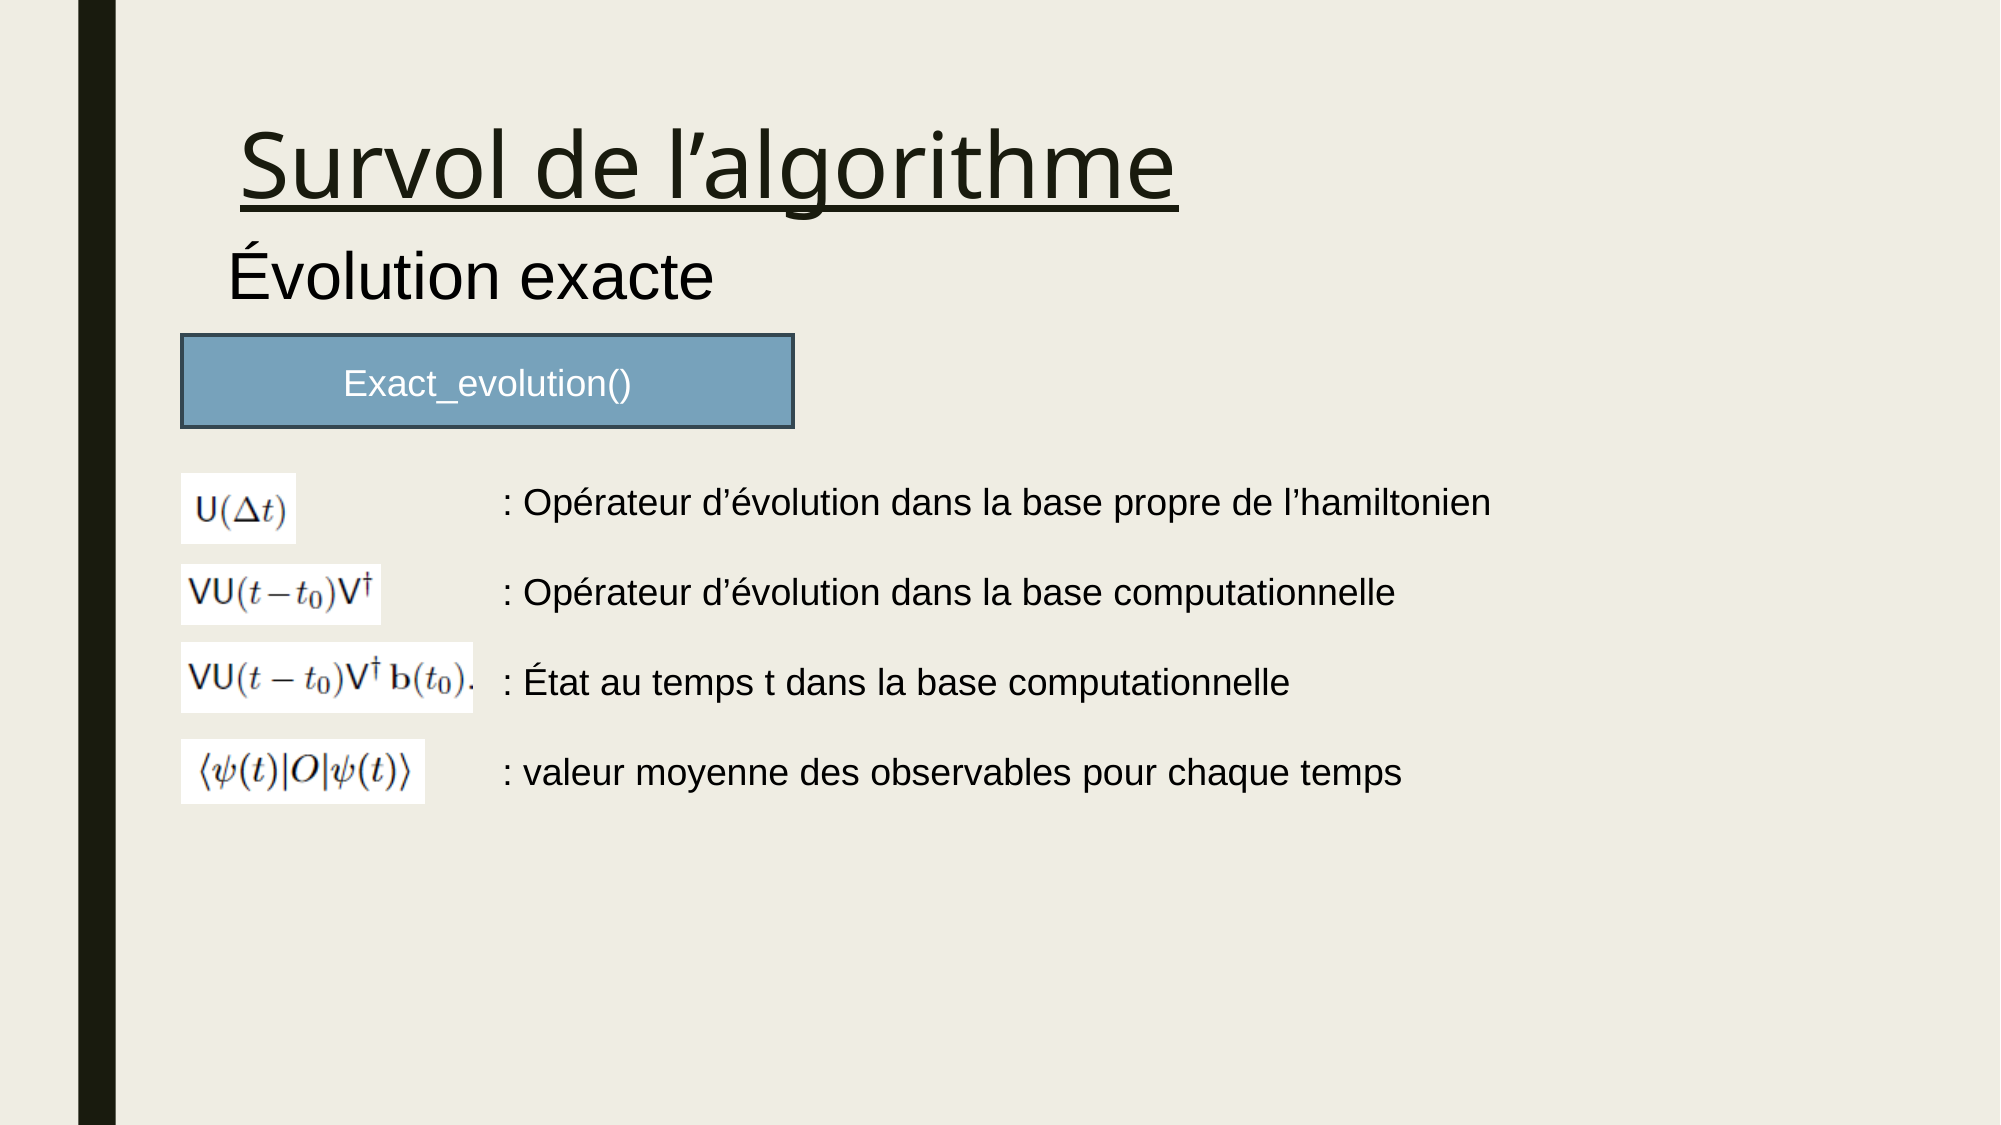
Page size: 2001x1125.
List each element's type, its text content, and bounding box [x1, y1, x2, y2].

text_box Exact_evolution() [180, 333, 795, 429]
picture [181, 473, 297, 545]
picture [181, 739, 425, 805]
text_box Évolution exacte [212, 234, 1788, 327]
picture [181, 642, 473, 714]
text_box : Opérateur d’évolution dans la base propre de l’hamiltonien : Opérateur d’évolution dans la base computationnelle : État au temps t dans la base computationnelle : valeur moyenne des observables pour chaque temps [487, 470, 1741, 801]
title Survol de l’algorithme [225, 112, 1800, 357]
picture [181, 564, 381, 625]
